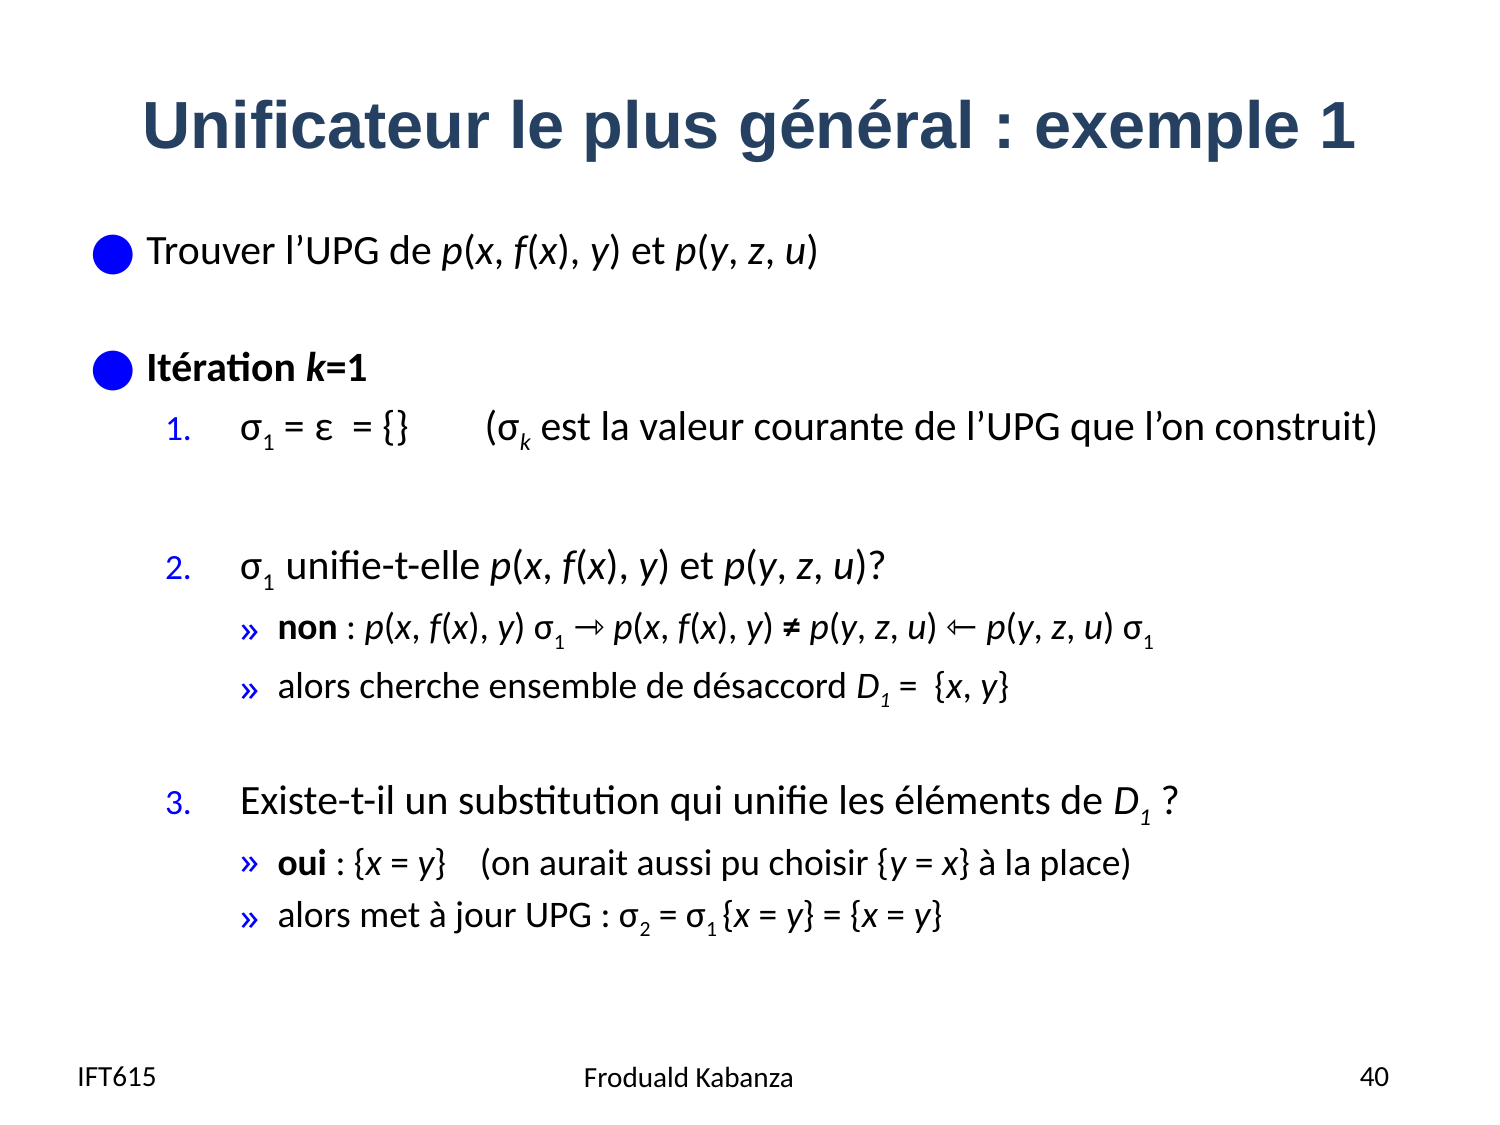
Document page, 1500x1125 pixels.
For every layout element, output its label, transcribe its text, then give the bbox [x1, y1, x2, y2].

footer Froduald Kabanza [569, 1050, 951, 1095]
list Trouver l’UPG de p(x, f(x), y) et p(y, z, u) Itération k=1 σ1 = ε = {} (σk est la valeur courante de l’UPG que l’on construit) σ1 unifie-t-elle p(x, f(x), y) et p(y, z, u)? non : p(x, f(x), y) σ1 ⇾ p(x, f(x), y) ≠ p(y, z, u) ⇽ p(y, z, u) σ1 alors cherche ensemble de désaccord D1 = {x, y} Existe-t-il un substitution qui unifie les éléments de D1 ? oui : {x = y} (on aurait aussi pu choisir {y = x} à la place) alors met à jour UPG : σ2 = σ1 {x = y} = {x = y} [75, 215, 1436, 1004]
slide_number 40 [1344, 1050, 1425, 1095]
slide_number IFT615 [62, 1050, 176, 1090]
title Unificateur le plus général : exemple 1 [75, 72, 1425, 172]
